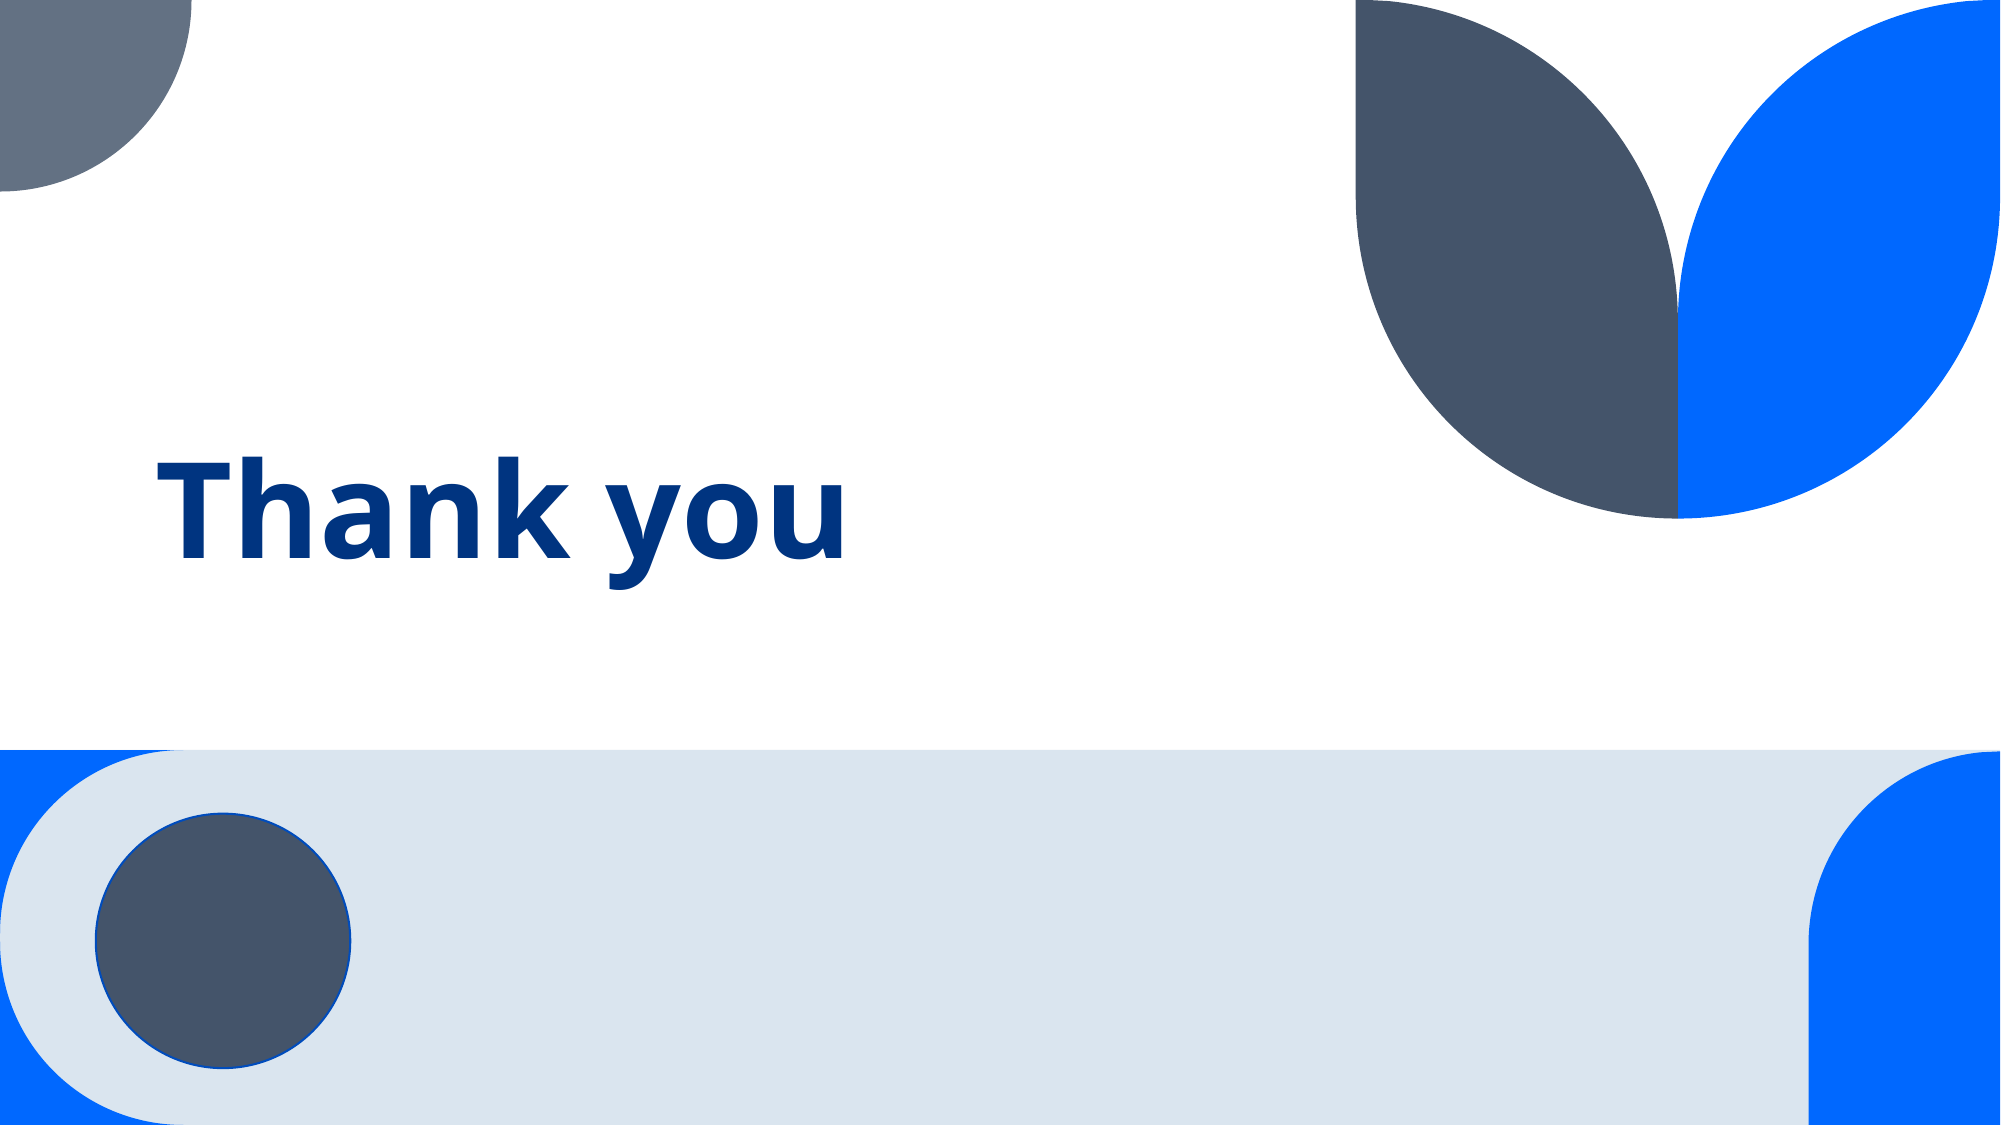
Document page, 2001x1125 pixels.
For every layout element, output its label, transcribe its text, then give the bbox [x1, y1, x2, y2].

title Thank you [139, 348, 1000, 596]
